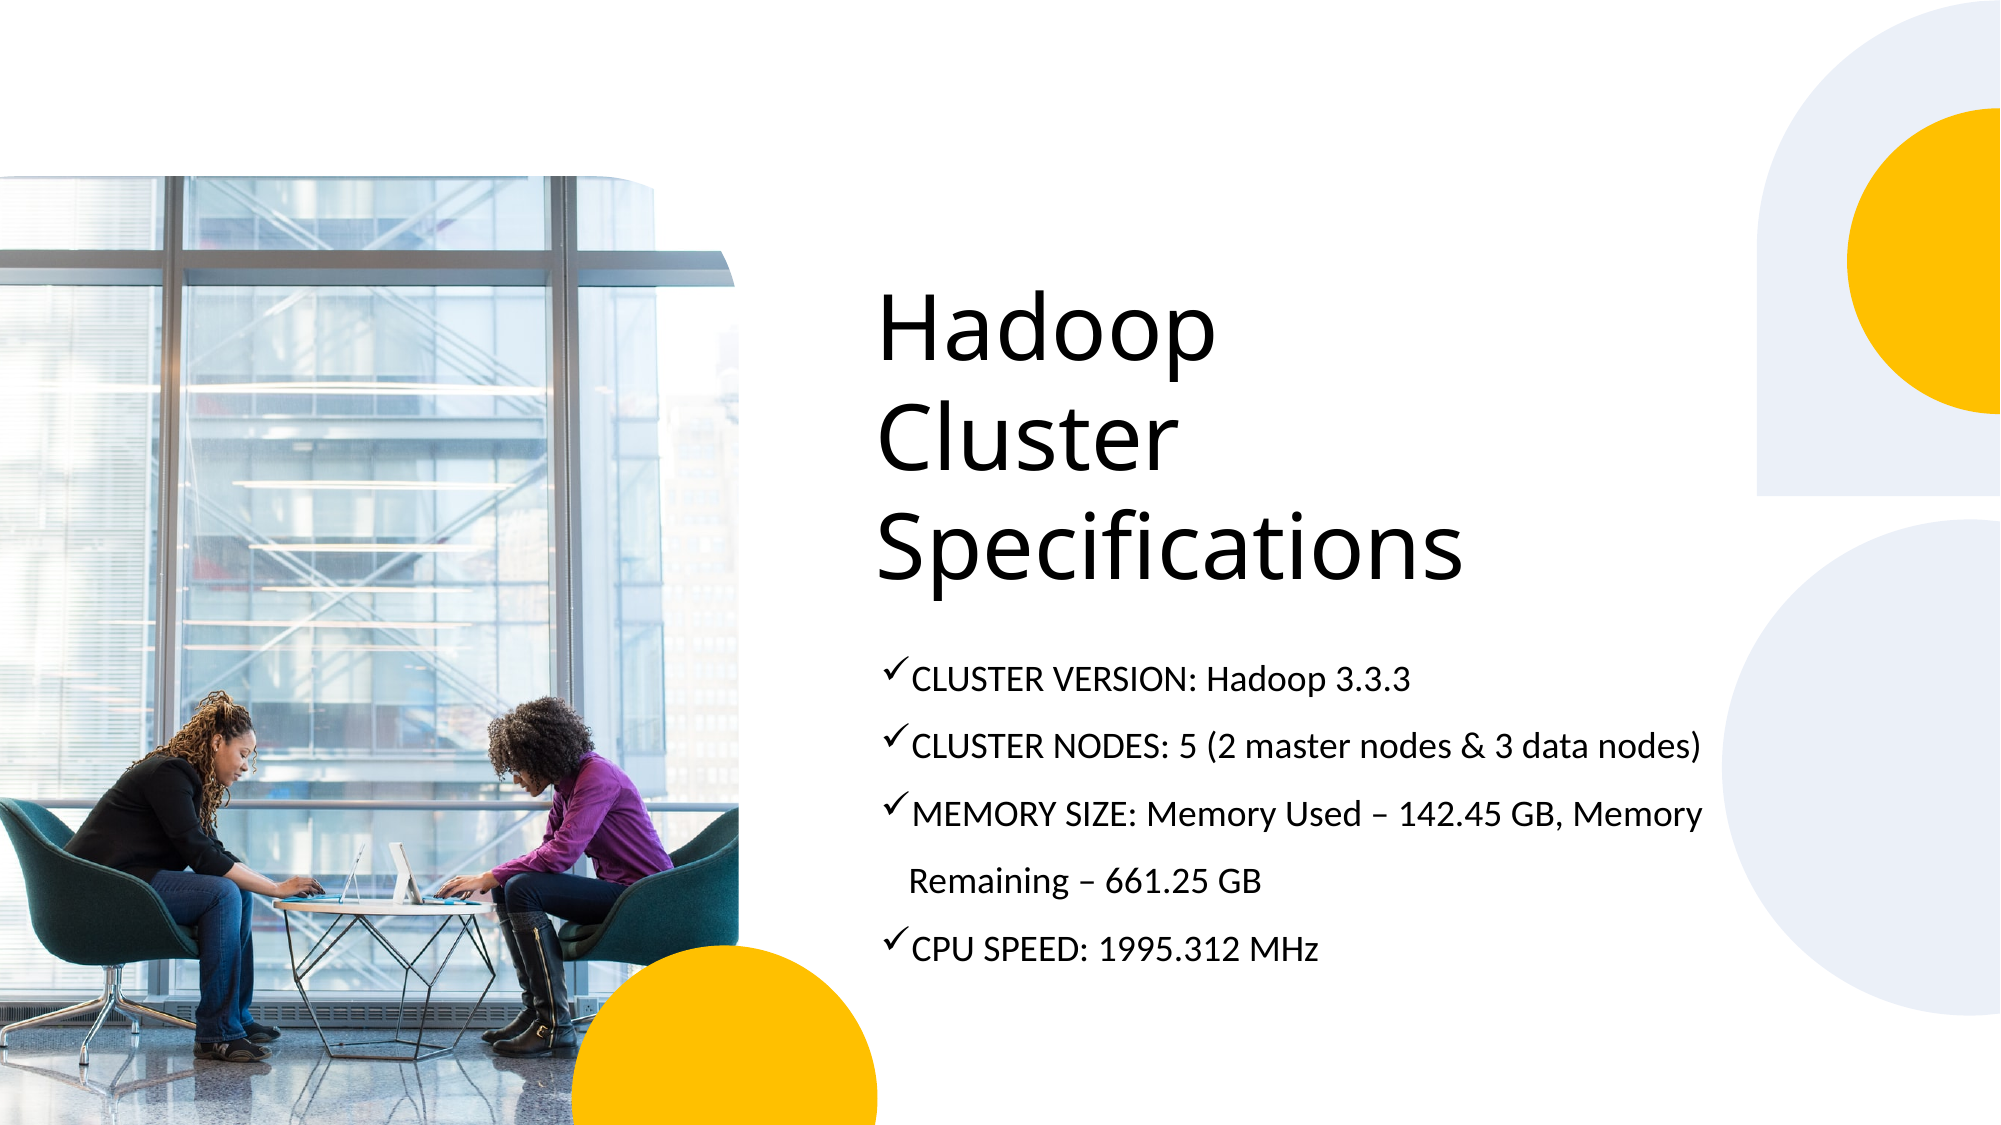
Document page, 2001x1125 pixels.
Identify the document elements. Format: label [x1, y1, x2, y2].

text_box [1846, 107, 2000, 416]
picture [0, 176, 739, 1125]
text_box [861, 261, 1775, 1042]
text_box [739, 945, 879, 1125]
